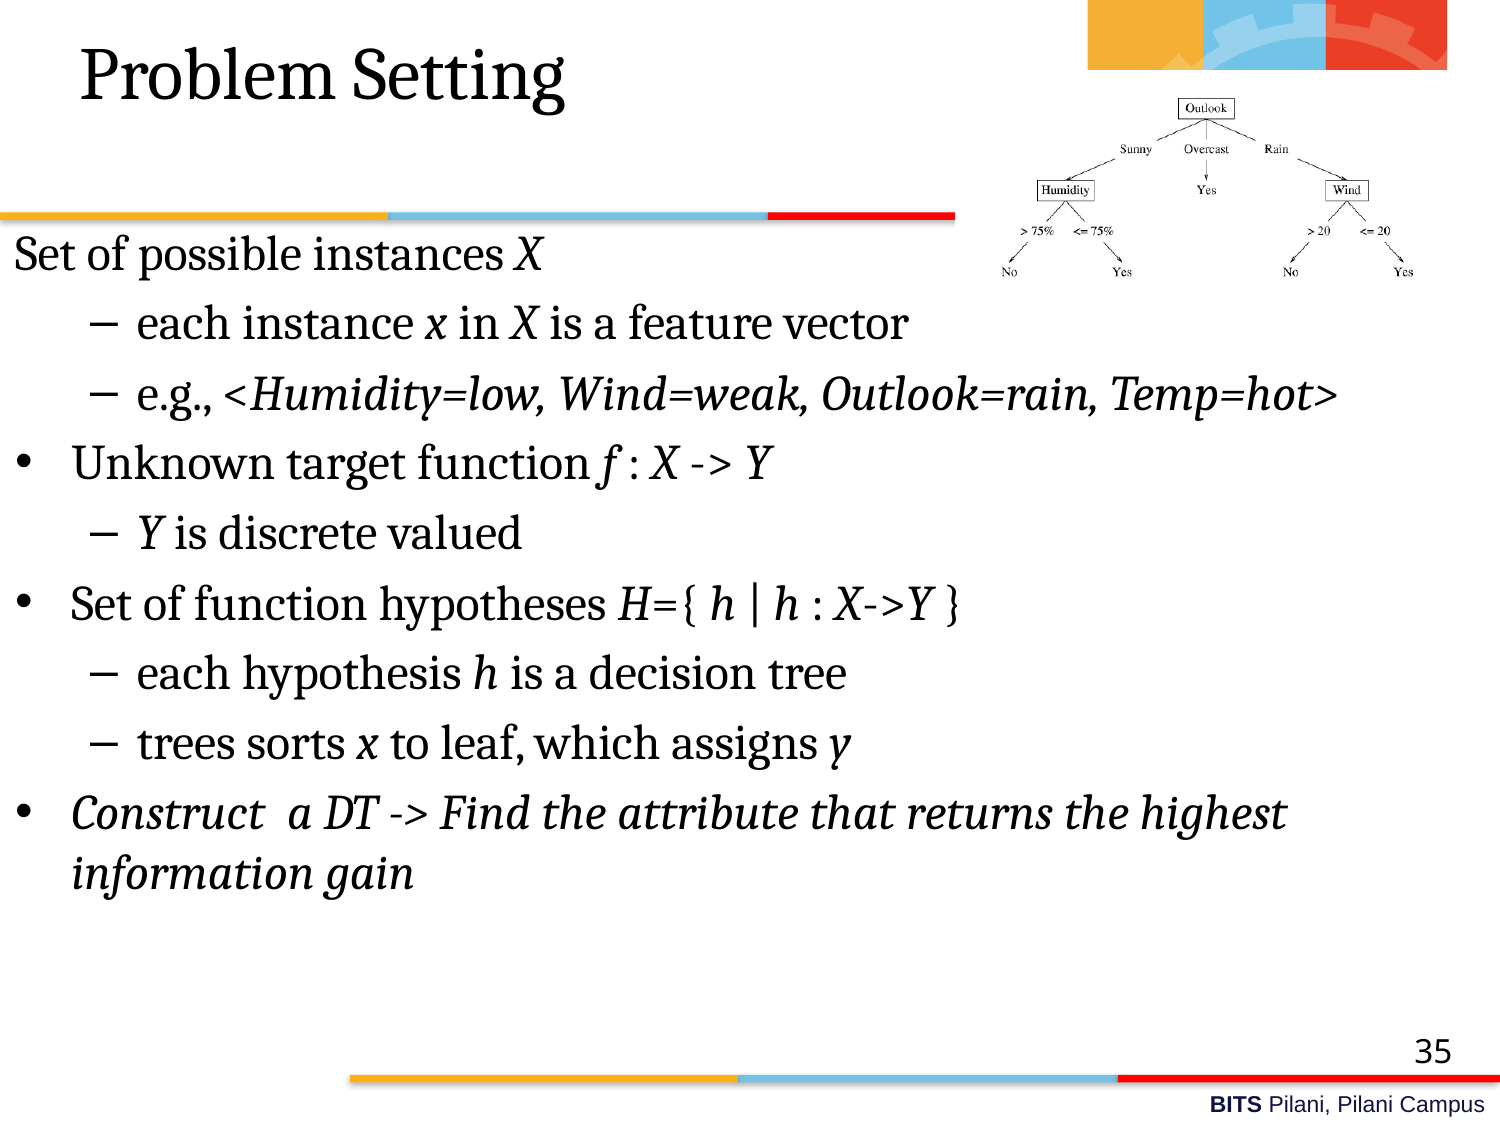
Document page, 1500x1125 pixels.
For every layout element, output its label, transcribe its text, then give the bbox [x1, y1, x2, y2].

slide_number 35 [1399, 1023, 1500, 1072]
list Set of possible instances X each instance x in X is a feature vector e.g., <Humidity=low, Wind=weak, Outlook=rain, Temp=hot> Unknown target function f : X -> Y Y is discrete valued Set of function hypotheses H={ h | h : X->Y } each hypothesis h is a decision tree trees sorts x to leaf, which assigns y Construct a DT -> Find the attribute that returns the highest information gain [0, 212, 1500, 1113]
picture [954, 0, 1454, 327]
title Problem Setting [64, 45, 1069, 185]
